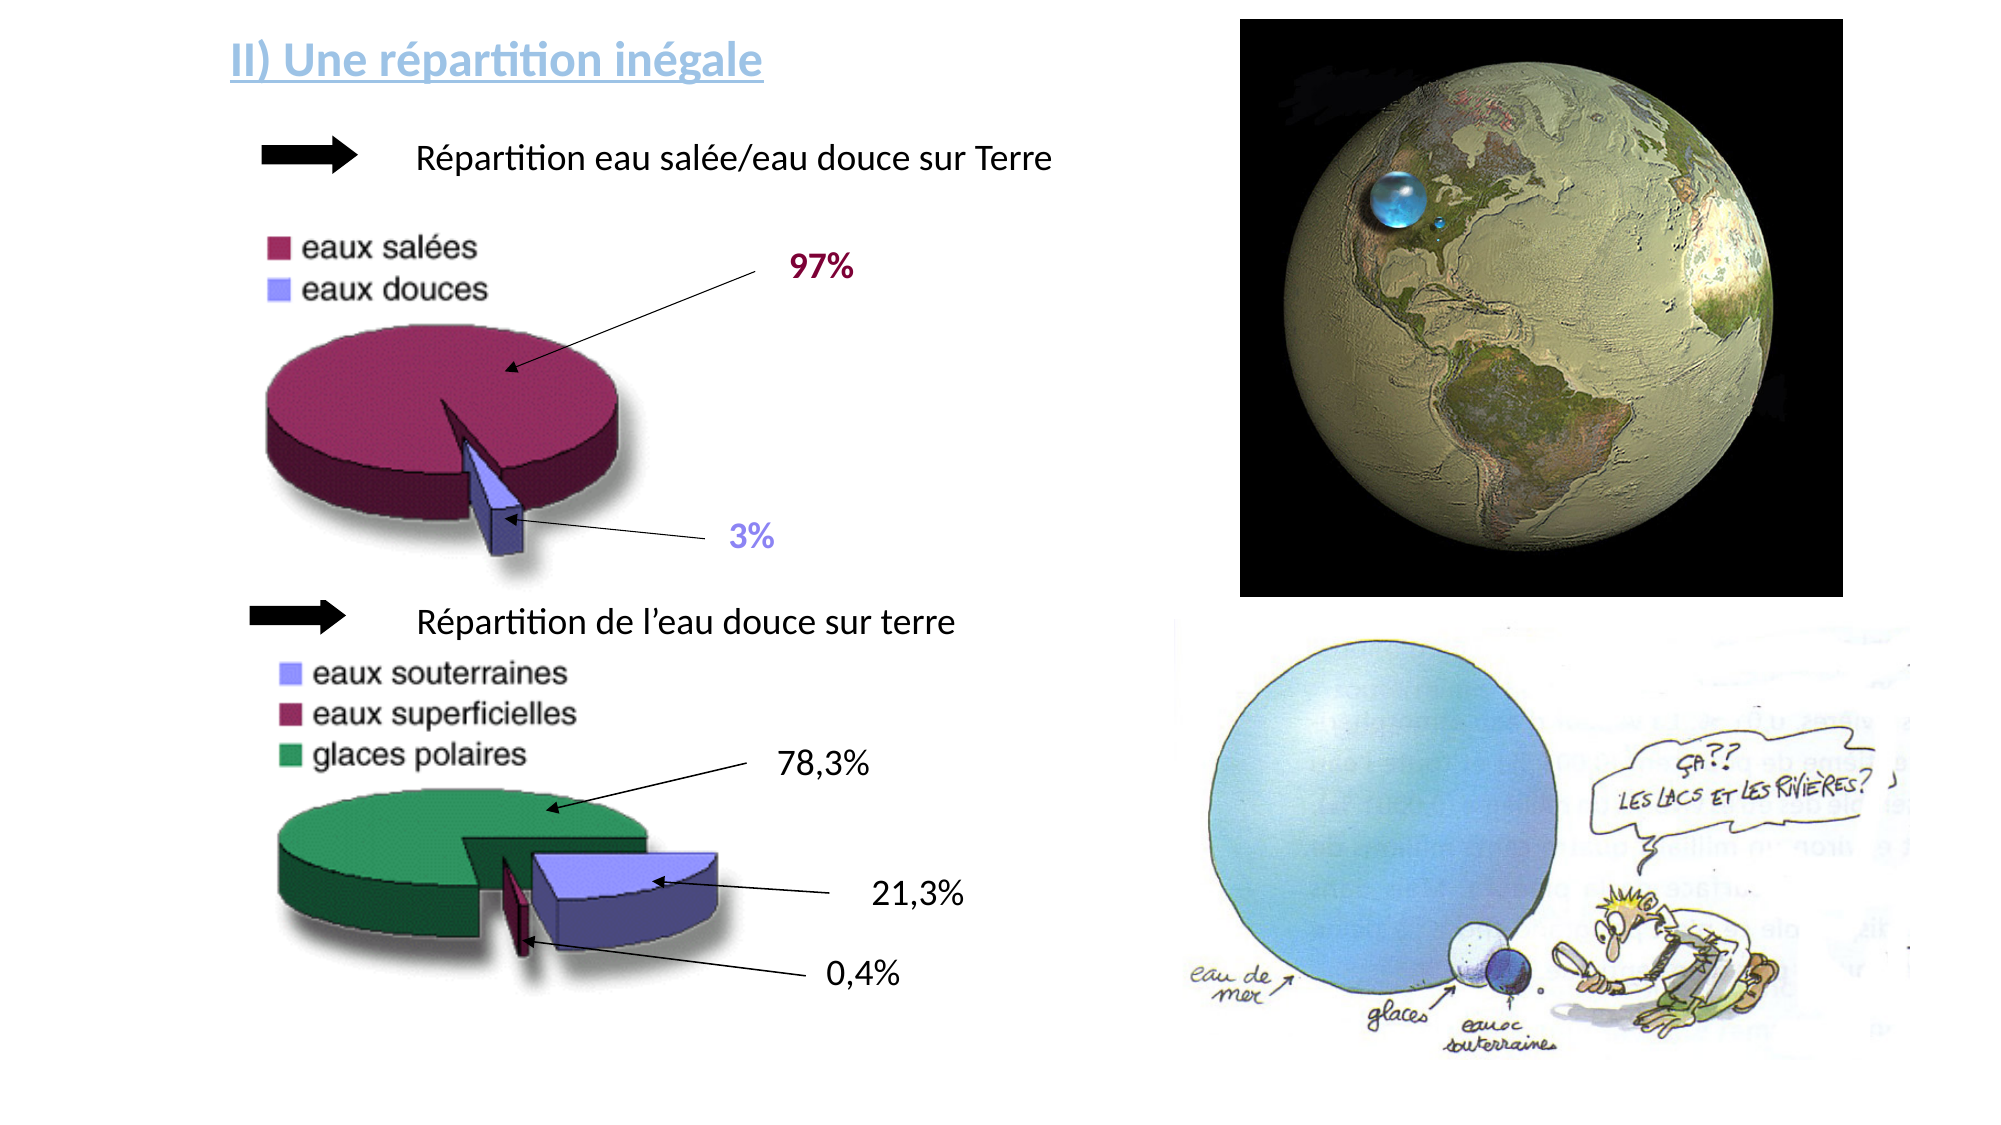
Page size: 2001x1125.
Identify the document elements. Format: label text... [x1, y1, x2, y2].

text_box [250, 589, 1014, 1006]
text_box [1174, 19, 1910, 1060]
text_box II) Une répartition inégale [215, 19, 897, 154]
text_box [262, 125, 1102, 600]
